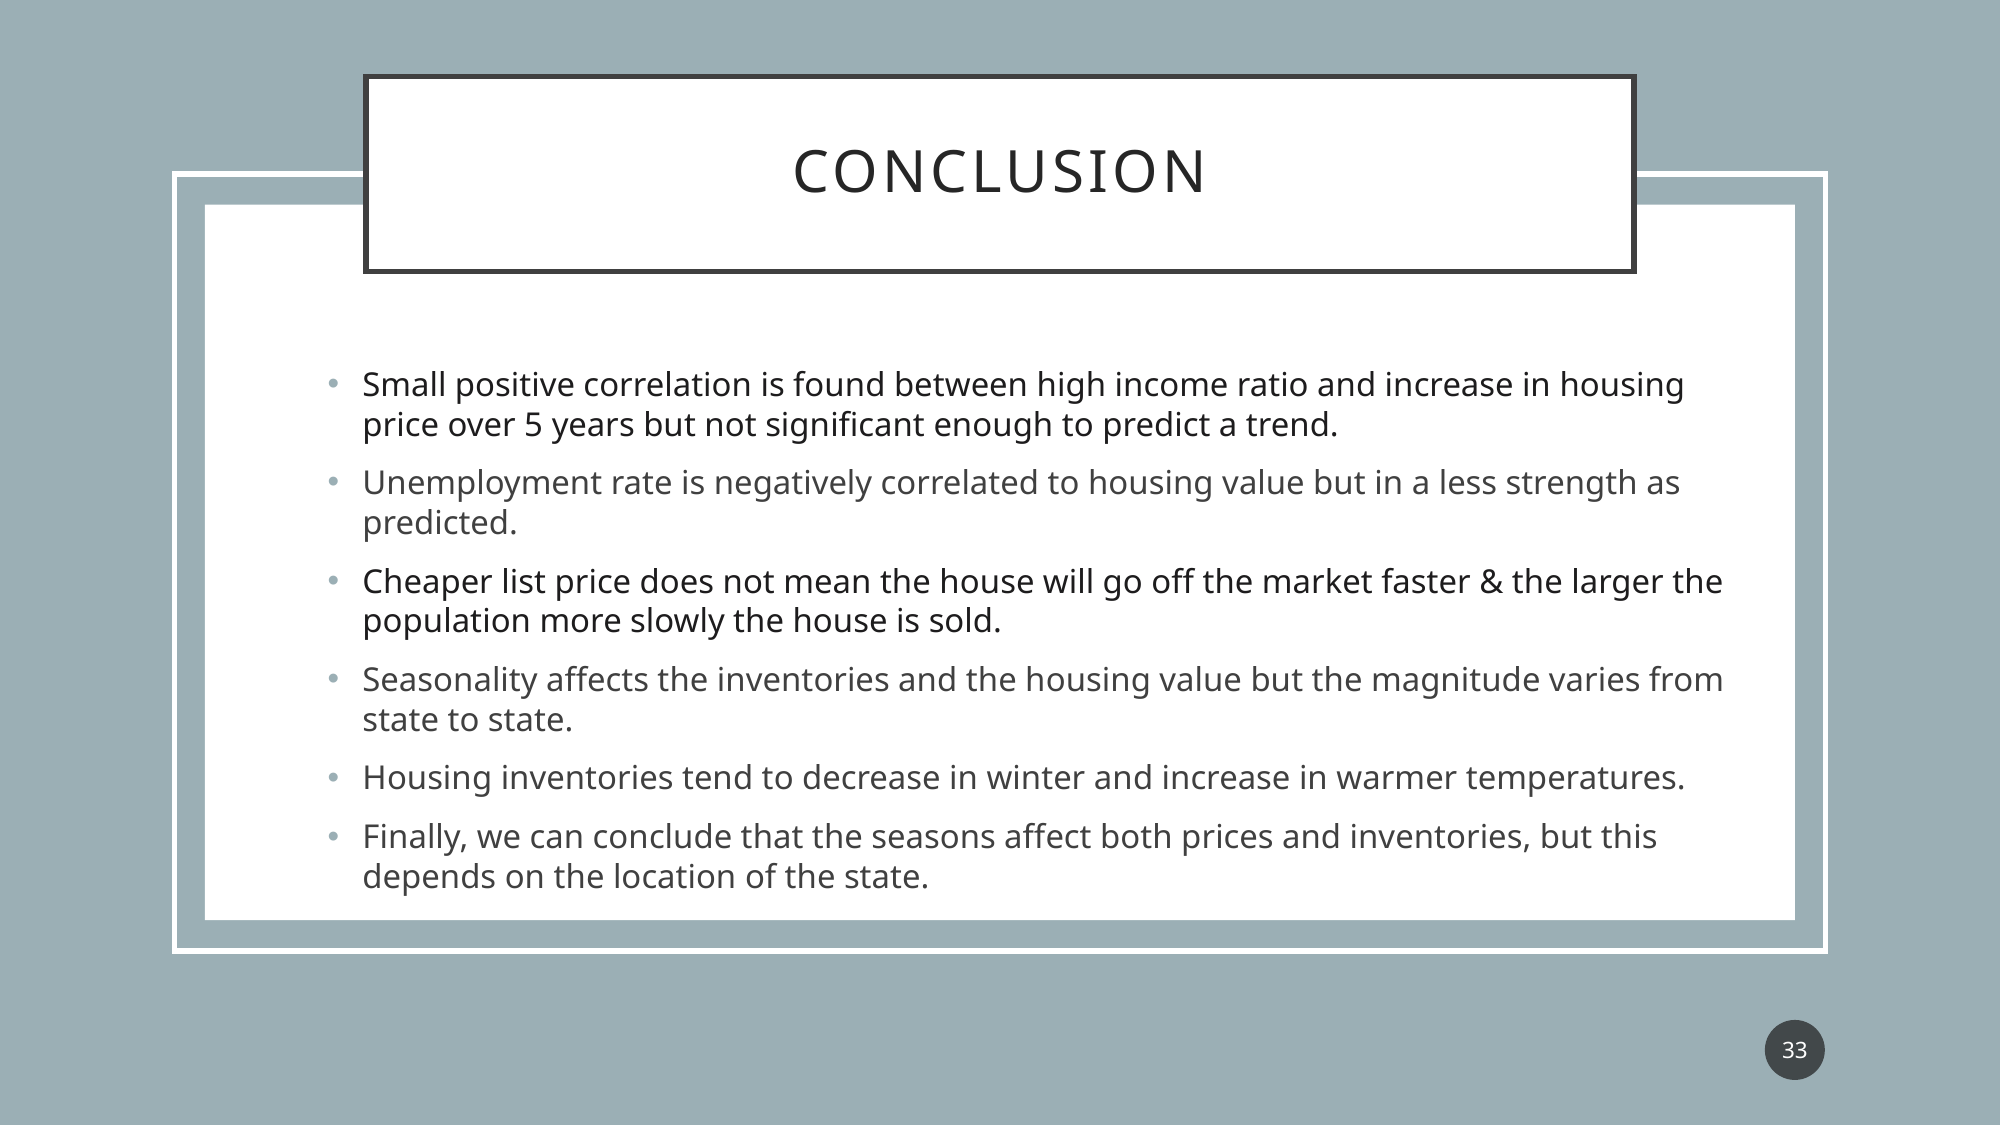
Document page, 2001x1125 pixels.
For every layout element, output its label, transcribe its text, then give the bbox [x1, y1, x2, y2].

slide_number 33 [1764, 1019, 1825, 1080]
text_box [0, 0, 2000, 1125]
text_box [173, 173, 1827, 952]
title Conclusion [363, 74, 1637, 274]
list Small positive correlation is found between high income ratio and increase in housing price over 5 years but not significant enough to predict a trend. Unemployment rate is negatively correlated to housing value but in a less strength as predicted. Cheaper list price does not mean the house will go off the market faster & the larger the population more slowly the house is sold. Seasonality affects the inventories and the housing value but the magnitude varies from state to state. Housing inventories tend to decrease in winter and increase in warmer temperatures. Finally, we can conclude that the seasons affect both prices and inventories, but this depends on the location of the state. [260, 294, 1759, 906]
